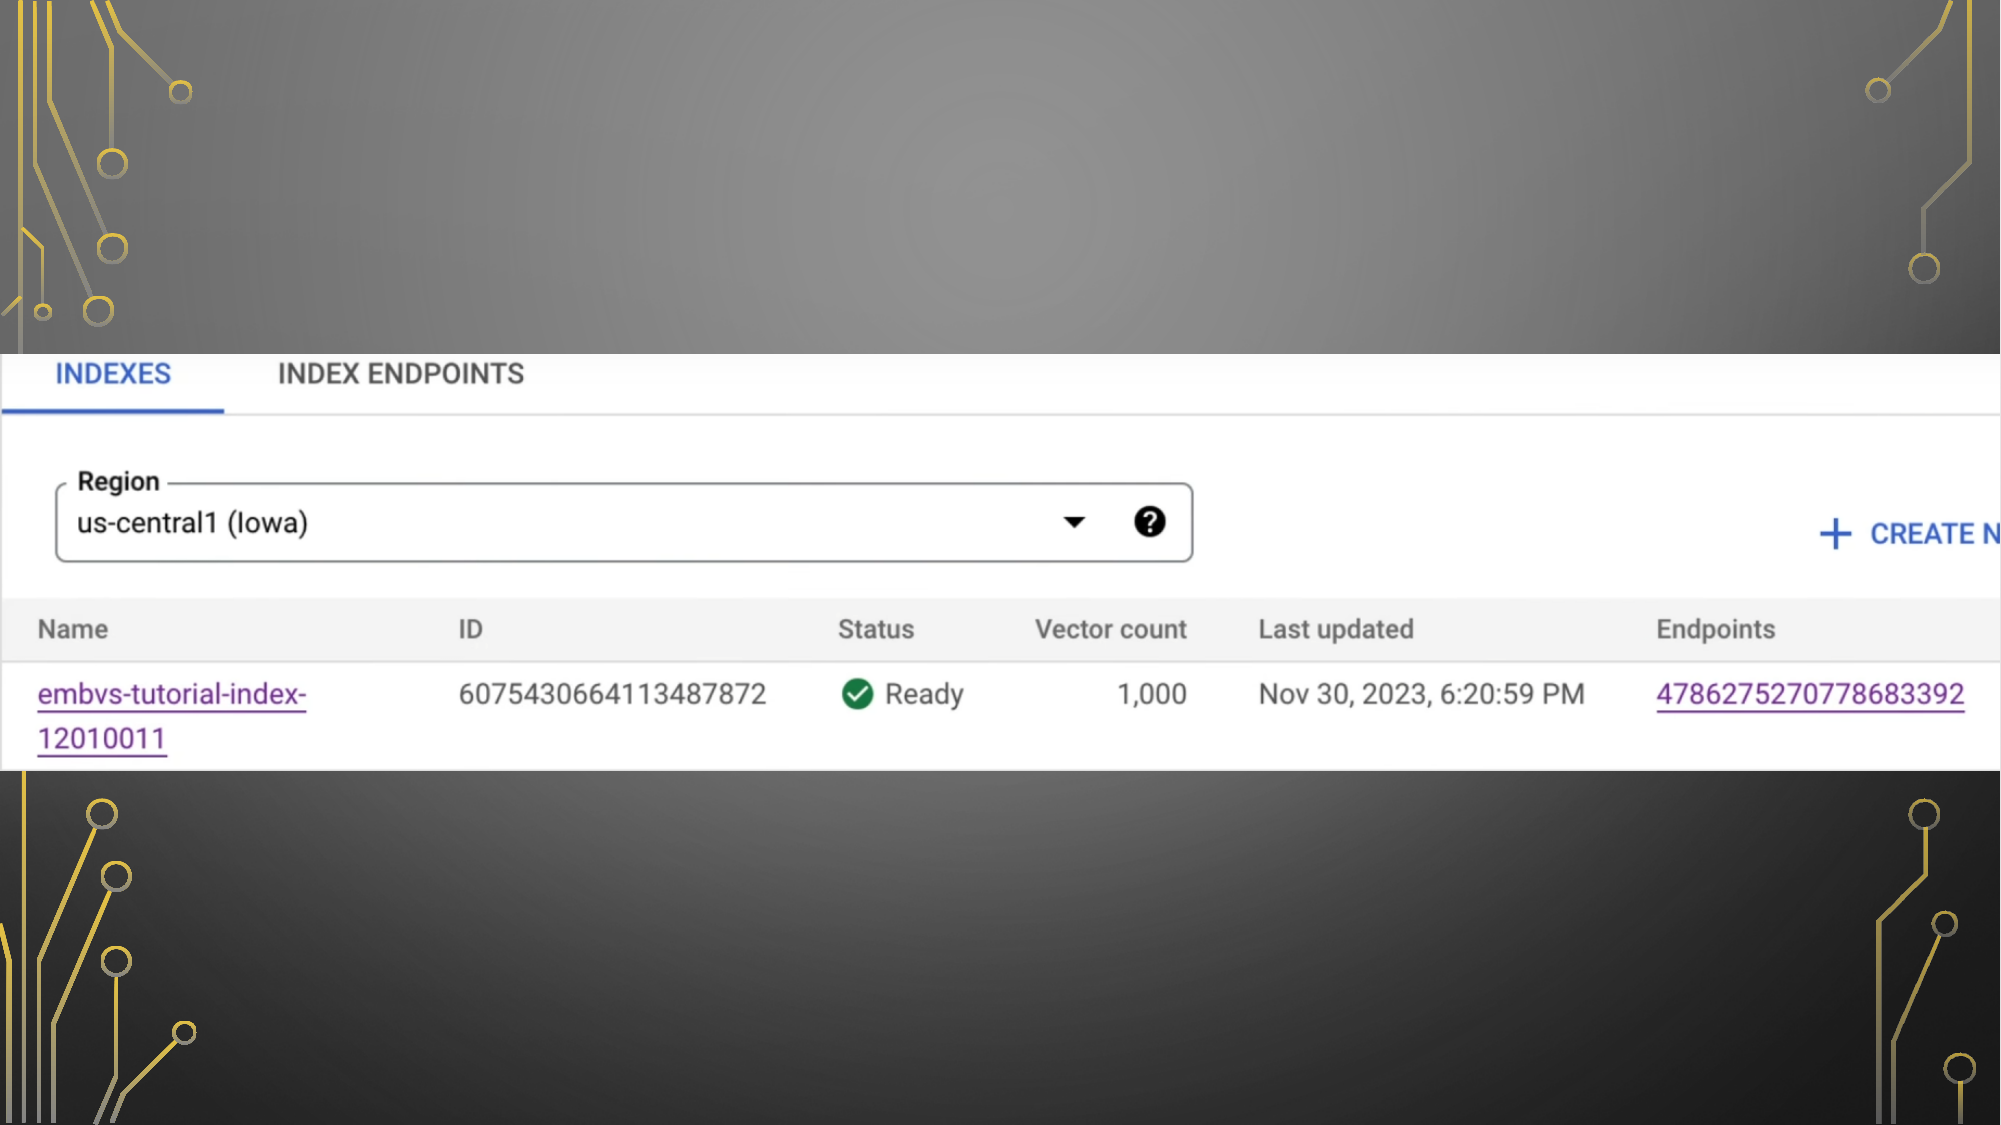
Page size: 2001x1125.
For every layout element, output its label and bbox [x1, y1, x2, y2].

picture [0, 353, 2000, 771]
